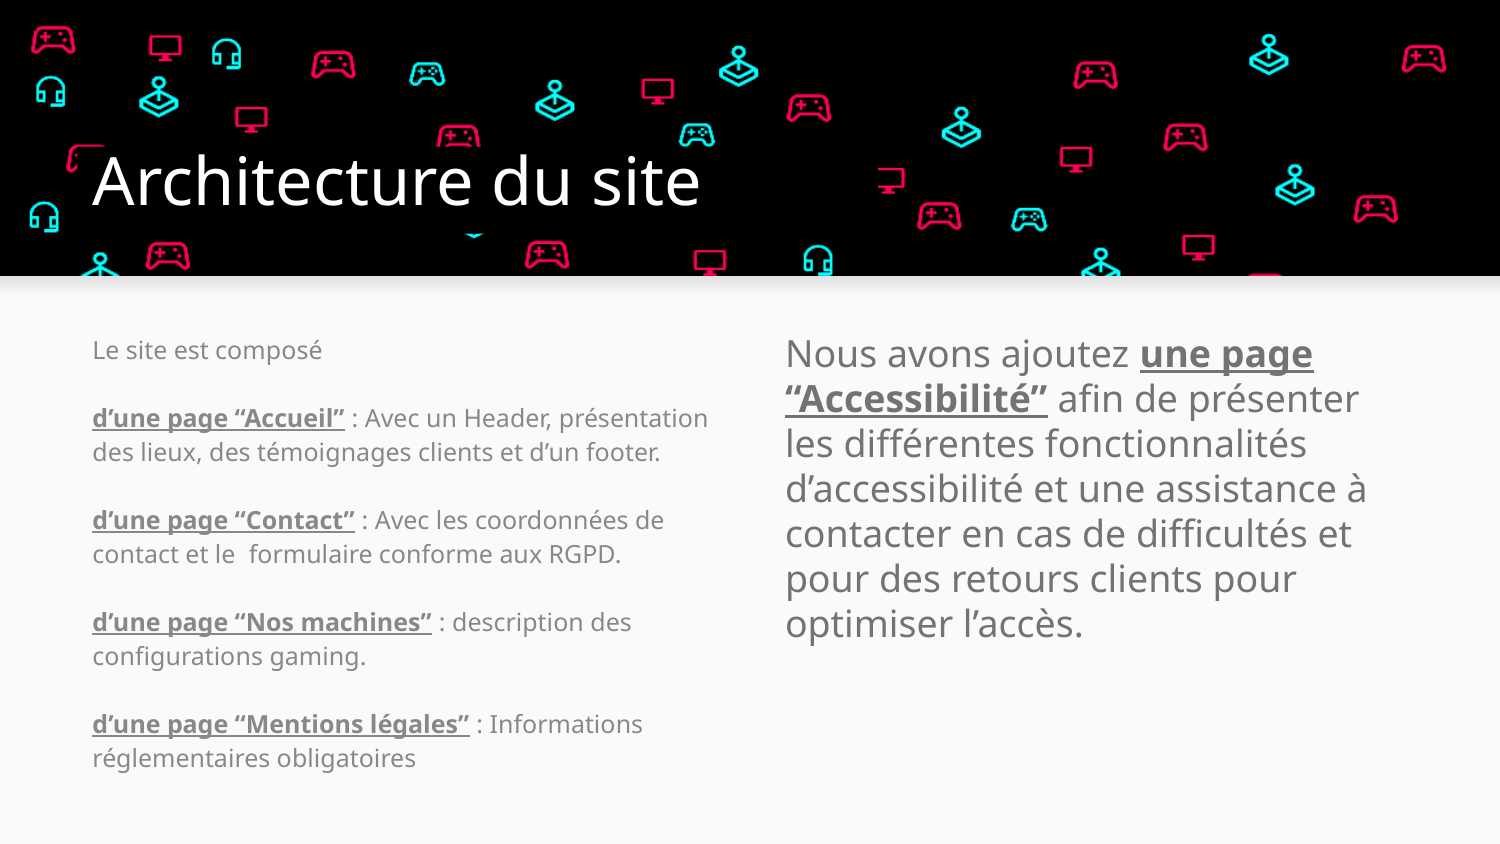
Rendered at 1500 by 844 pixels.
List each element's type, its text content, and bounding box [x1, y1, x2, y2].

list Nous avons ajoutez une page “Accessibilité” afin de présenter les différentes fonctionnalités d’accessibilité et une assistance à contacter en cas de difficultés et pour des retours clients pour optimiser l’accès. [770, 314, 1427, 760]
picture [0, 0, 1500, 276]
list Le site est composé d’une page “Accueil” : Avec un Header, présentation des lieux, des témoignages clients et d’un footer. d’une page “Contact” : Avec les coordonnées de contact et le formulaire conforme aux RGPD. d’une page “Nos machines” : description des configurations gaming. d’une page “Mentions légales” : Informations réglementaires obligatoires [77, 314, 734, 844]
title Architecture du site [77, 146, 878, 234]
